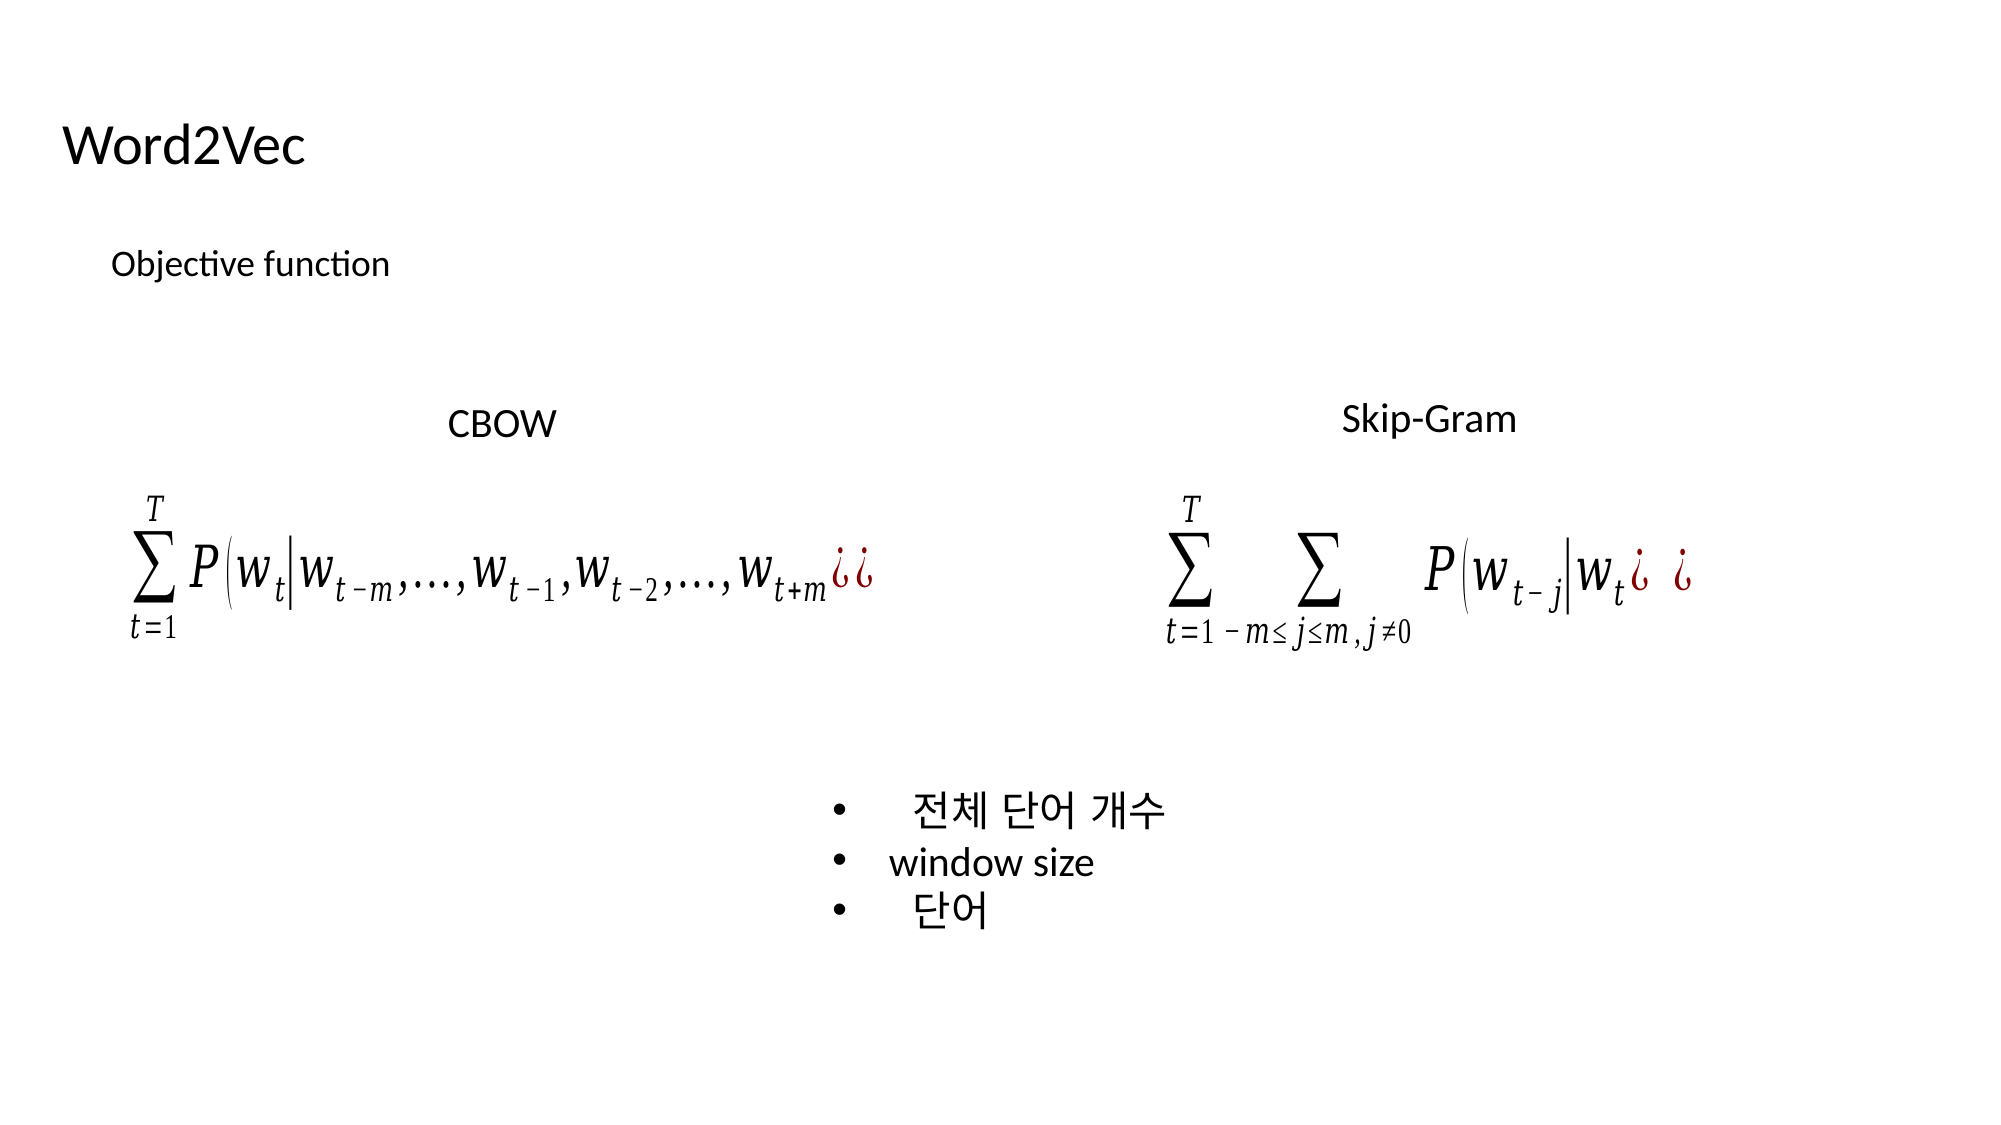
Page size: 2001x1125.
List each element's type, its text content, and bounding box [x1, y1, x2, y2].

text_box Objective function [96, 231, 406, 292]
text_box CBOW [433, 388, 573, 453]
text_box Skip-Gram [1327, 383, 1533, 449]
text_box Word2Vec [48, 98, 322, 184]
